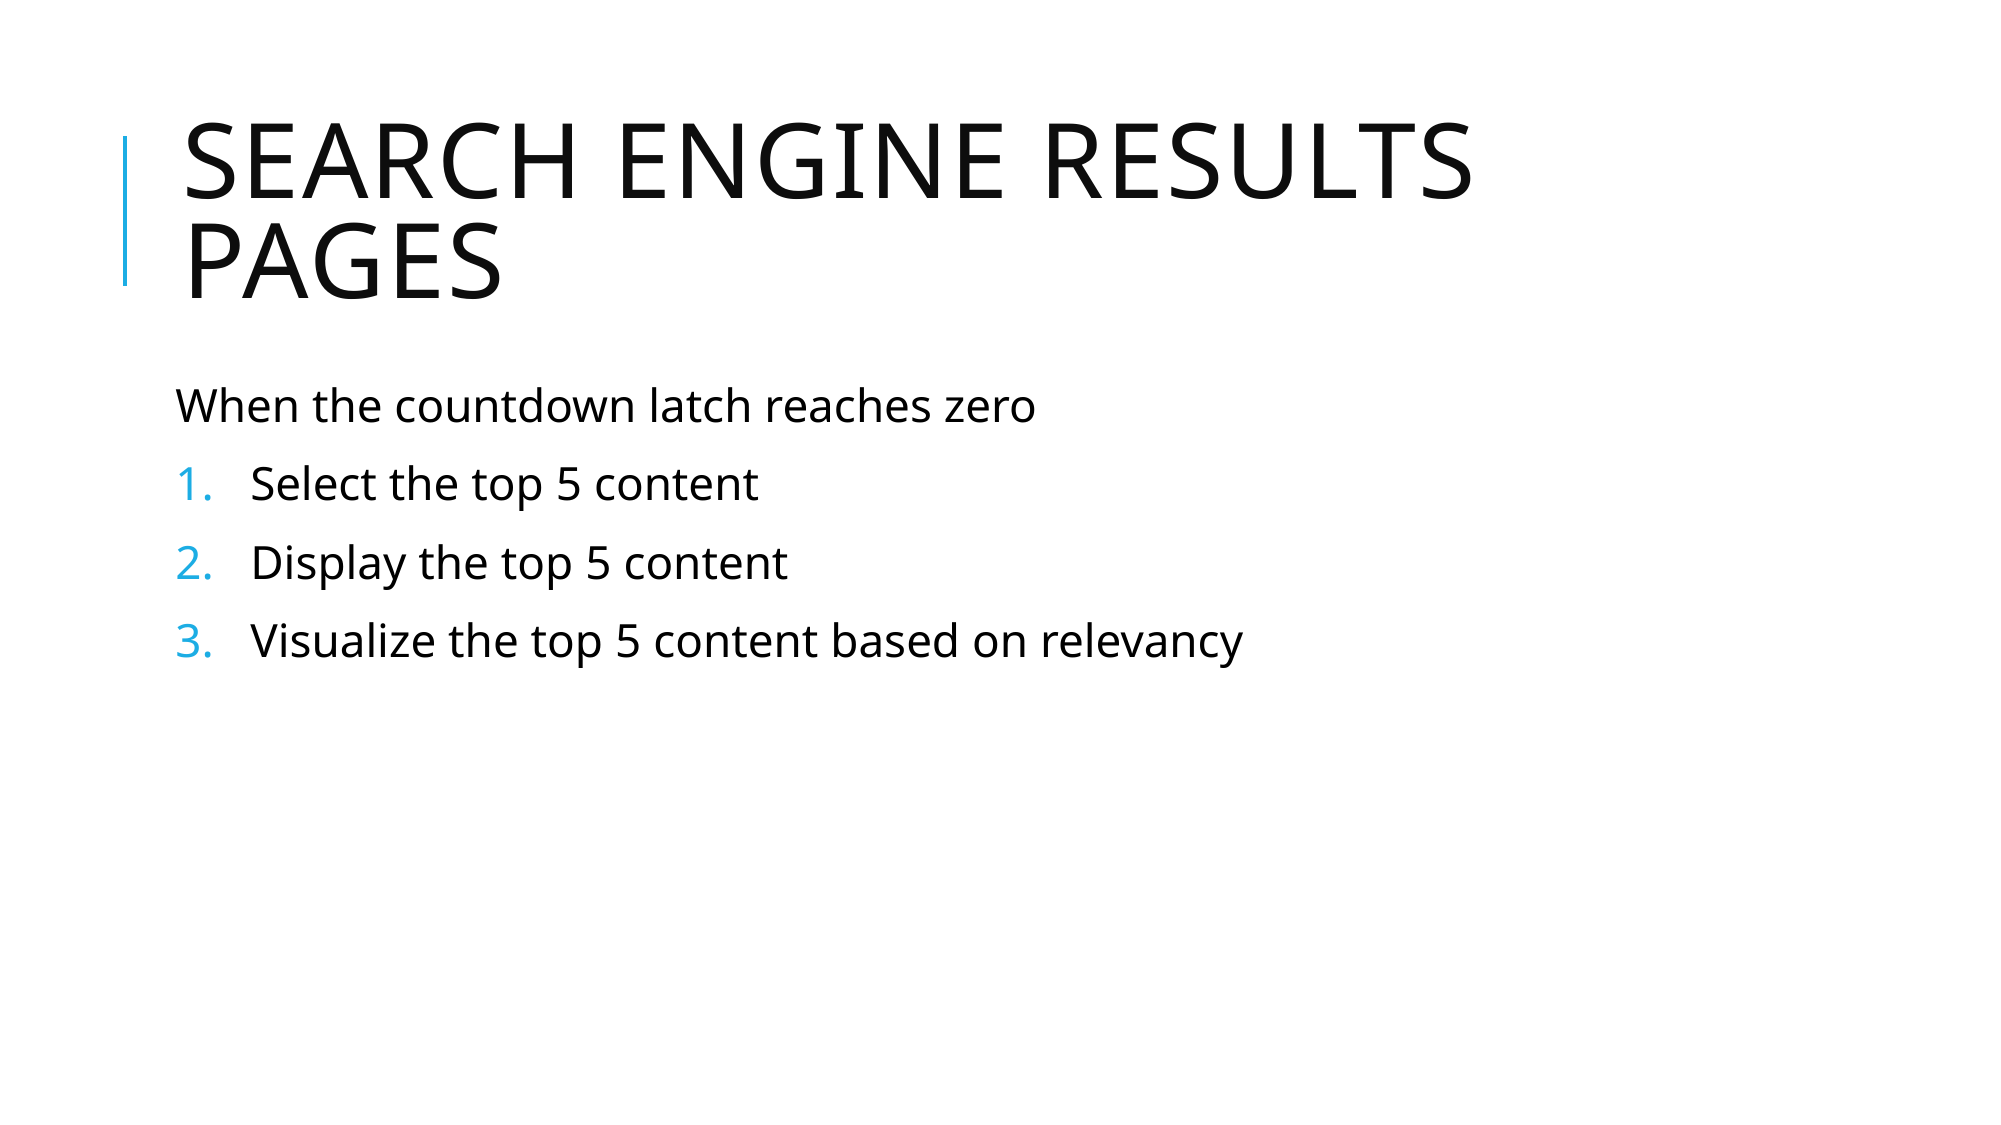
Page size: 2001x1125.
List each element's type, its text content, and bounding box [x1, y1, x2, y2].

list When the countdown latch reaches zero Select the top 5 content Display the top 5 content Visualize the top 5 content based on relevancy [168, 375, 1763, 1035]
title Search engine results pages [168, 96, 1763, 342]
